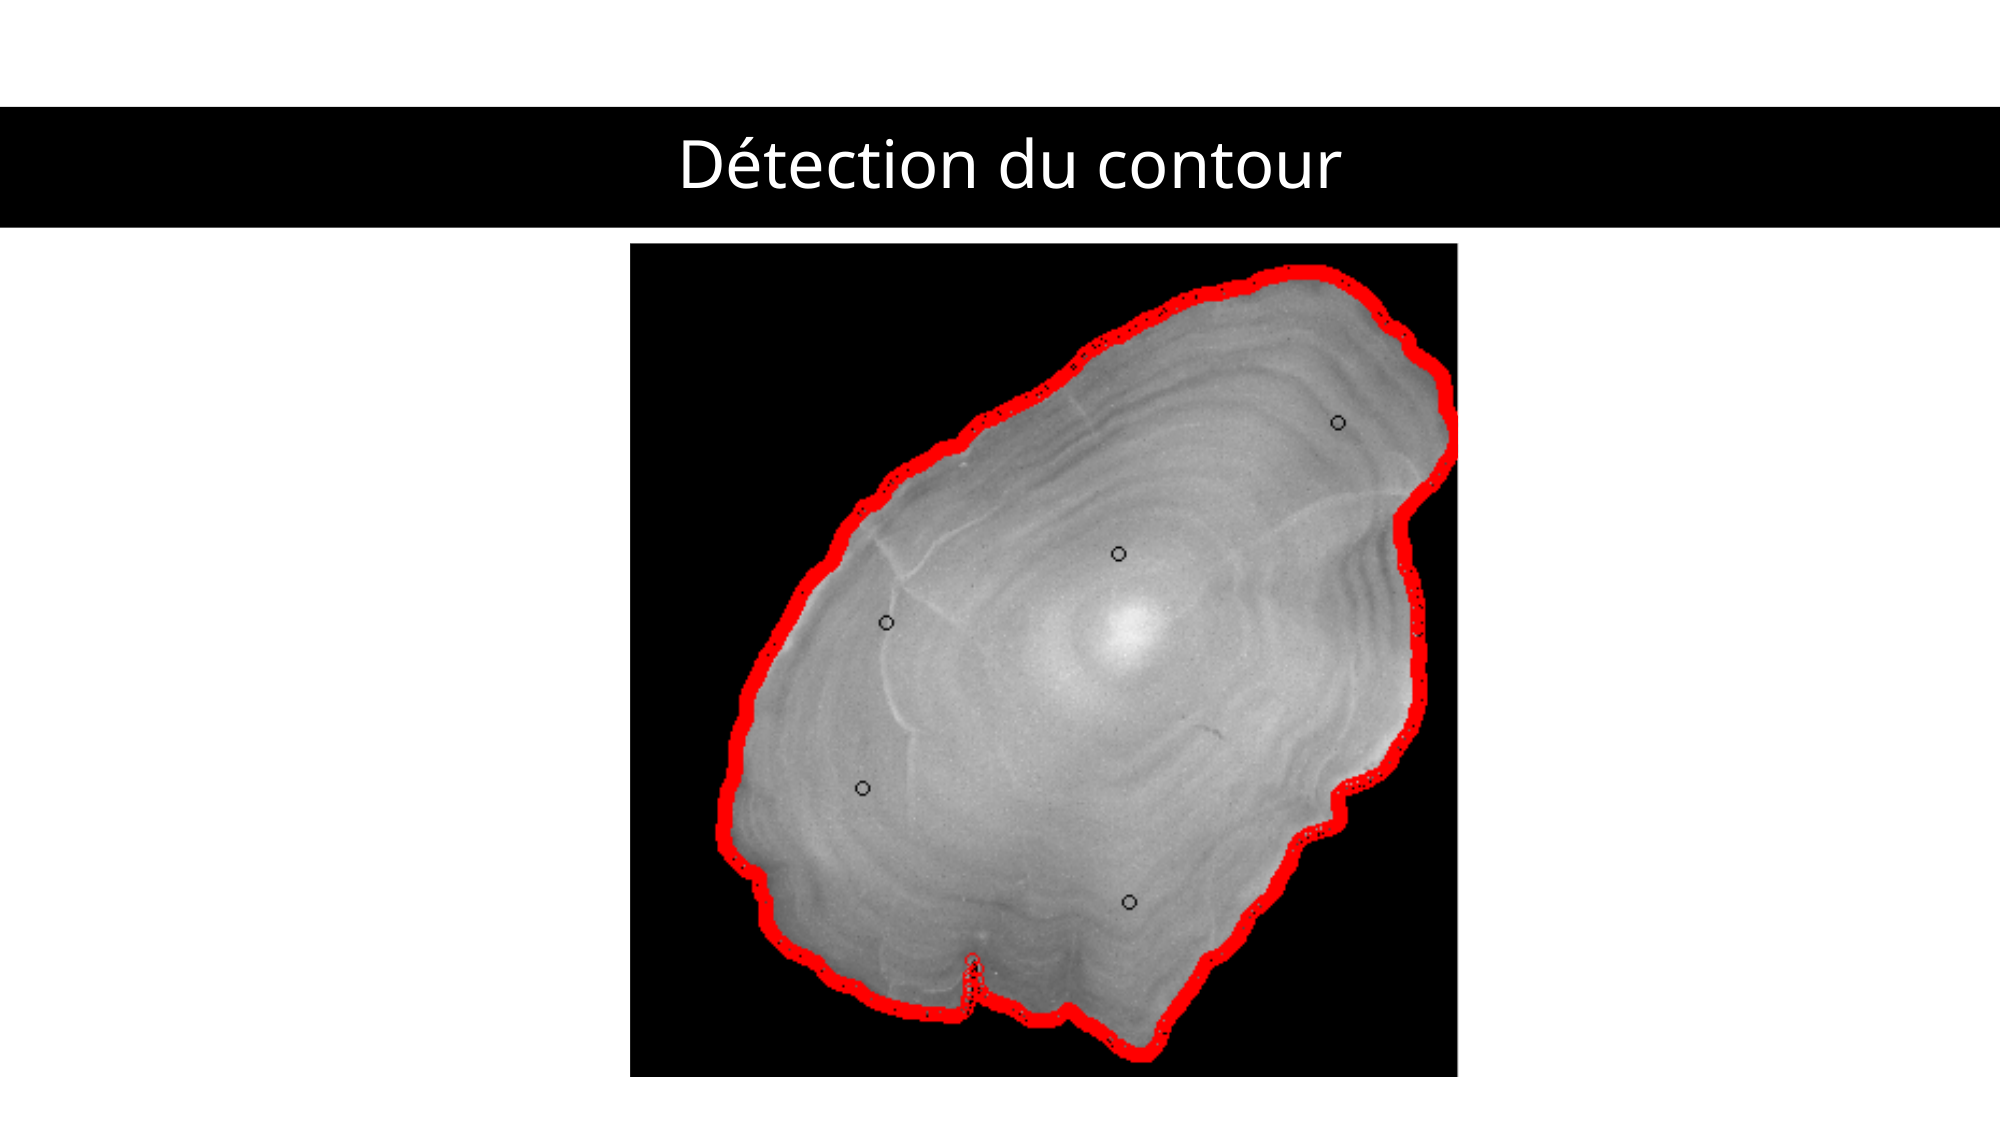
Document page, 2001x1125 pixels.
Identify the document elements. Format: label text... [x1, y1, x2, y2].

text_box [0, 106, 2000, 229]
picture [630, 243, 1459, 1077]
title Détection du contour [91, 105, 1931, 228]
